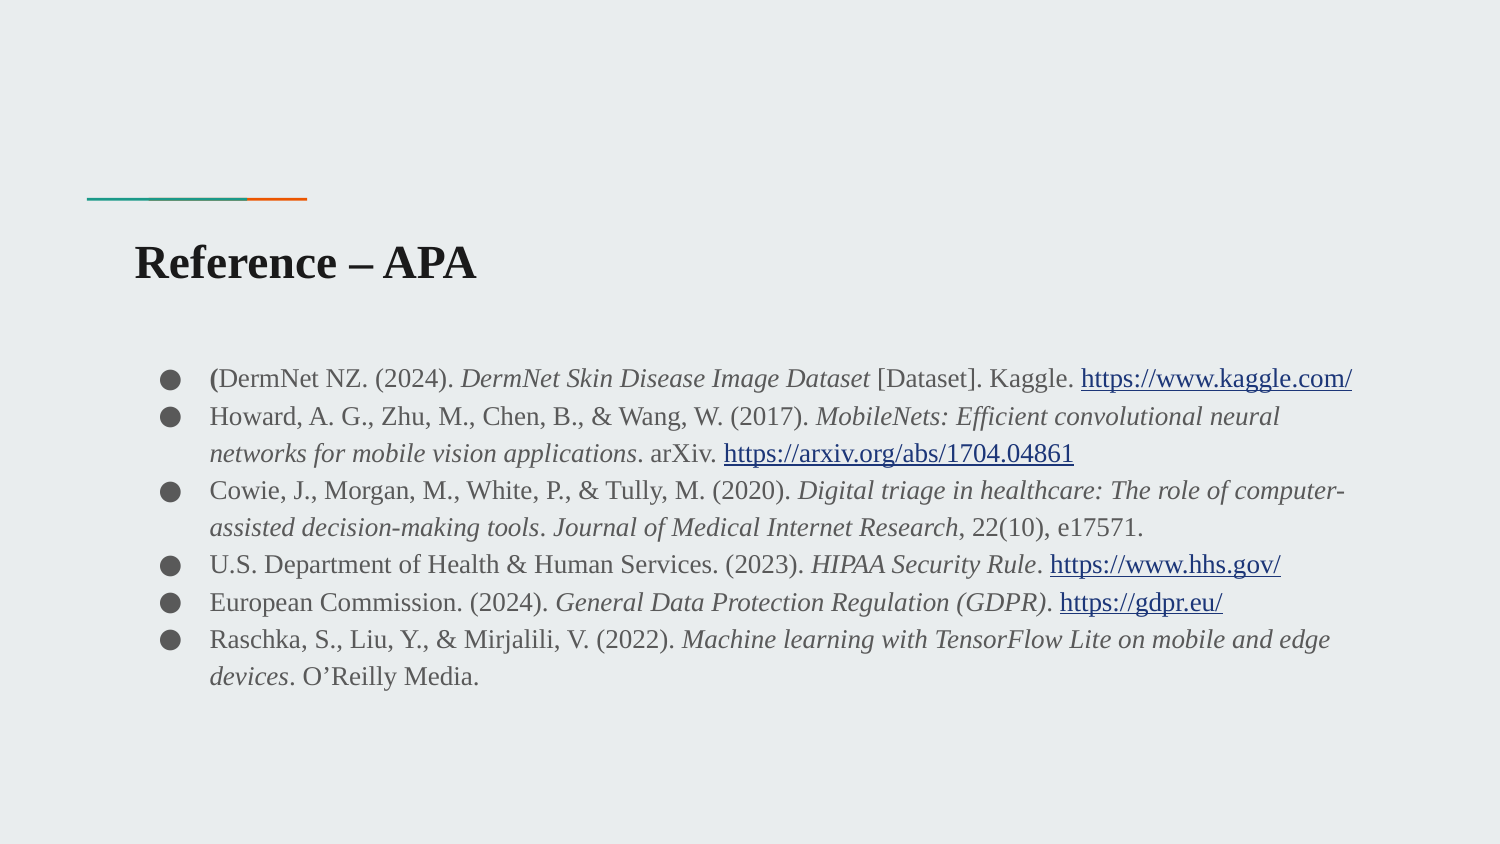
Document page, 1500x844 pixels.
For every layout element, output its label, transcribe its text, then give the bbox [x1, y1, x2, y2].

title Reference – APA [119, 216, 1381, 305]
list (DermNet NZ. (2024). DermNet Skin Disease Image Dataset [Dataset]. Kaggle. https://www.kaggle.com/ Howard, A. G., Zhu, M., Chen, B., & Wang, W. (2017). MobileNets: Efficient convolutional neural networks for mobile vision applications. arXiv. https://arxiv.org/abs/1704.04861 Cowie, J., Morgan, M., White, P., & Tully, M. (2020). Digital triage in healthcare: The role of computer-assisted decision-making tools. Journal of Medical Internet Research, 22(10), e17571. U.S. Department of Health & Human Services. (2023). HIPAA Security Rule. https://www.hhs.gov/ European Commission. (2024). General Data Protection Regulation (GDPR). https://gdpr.eu/ Raschka, S., Liu, Y., & Mirjalili, V. (2022). Machine learning with TensorFlow Lite on mobile and edge devices. O’Reilly Media. [119, 341, 1381, 712]
